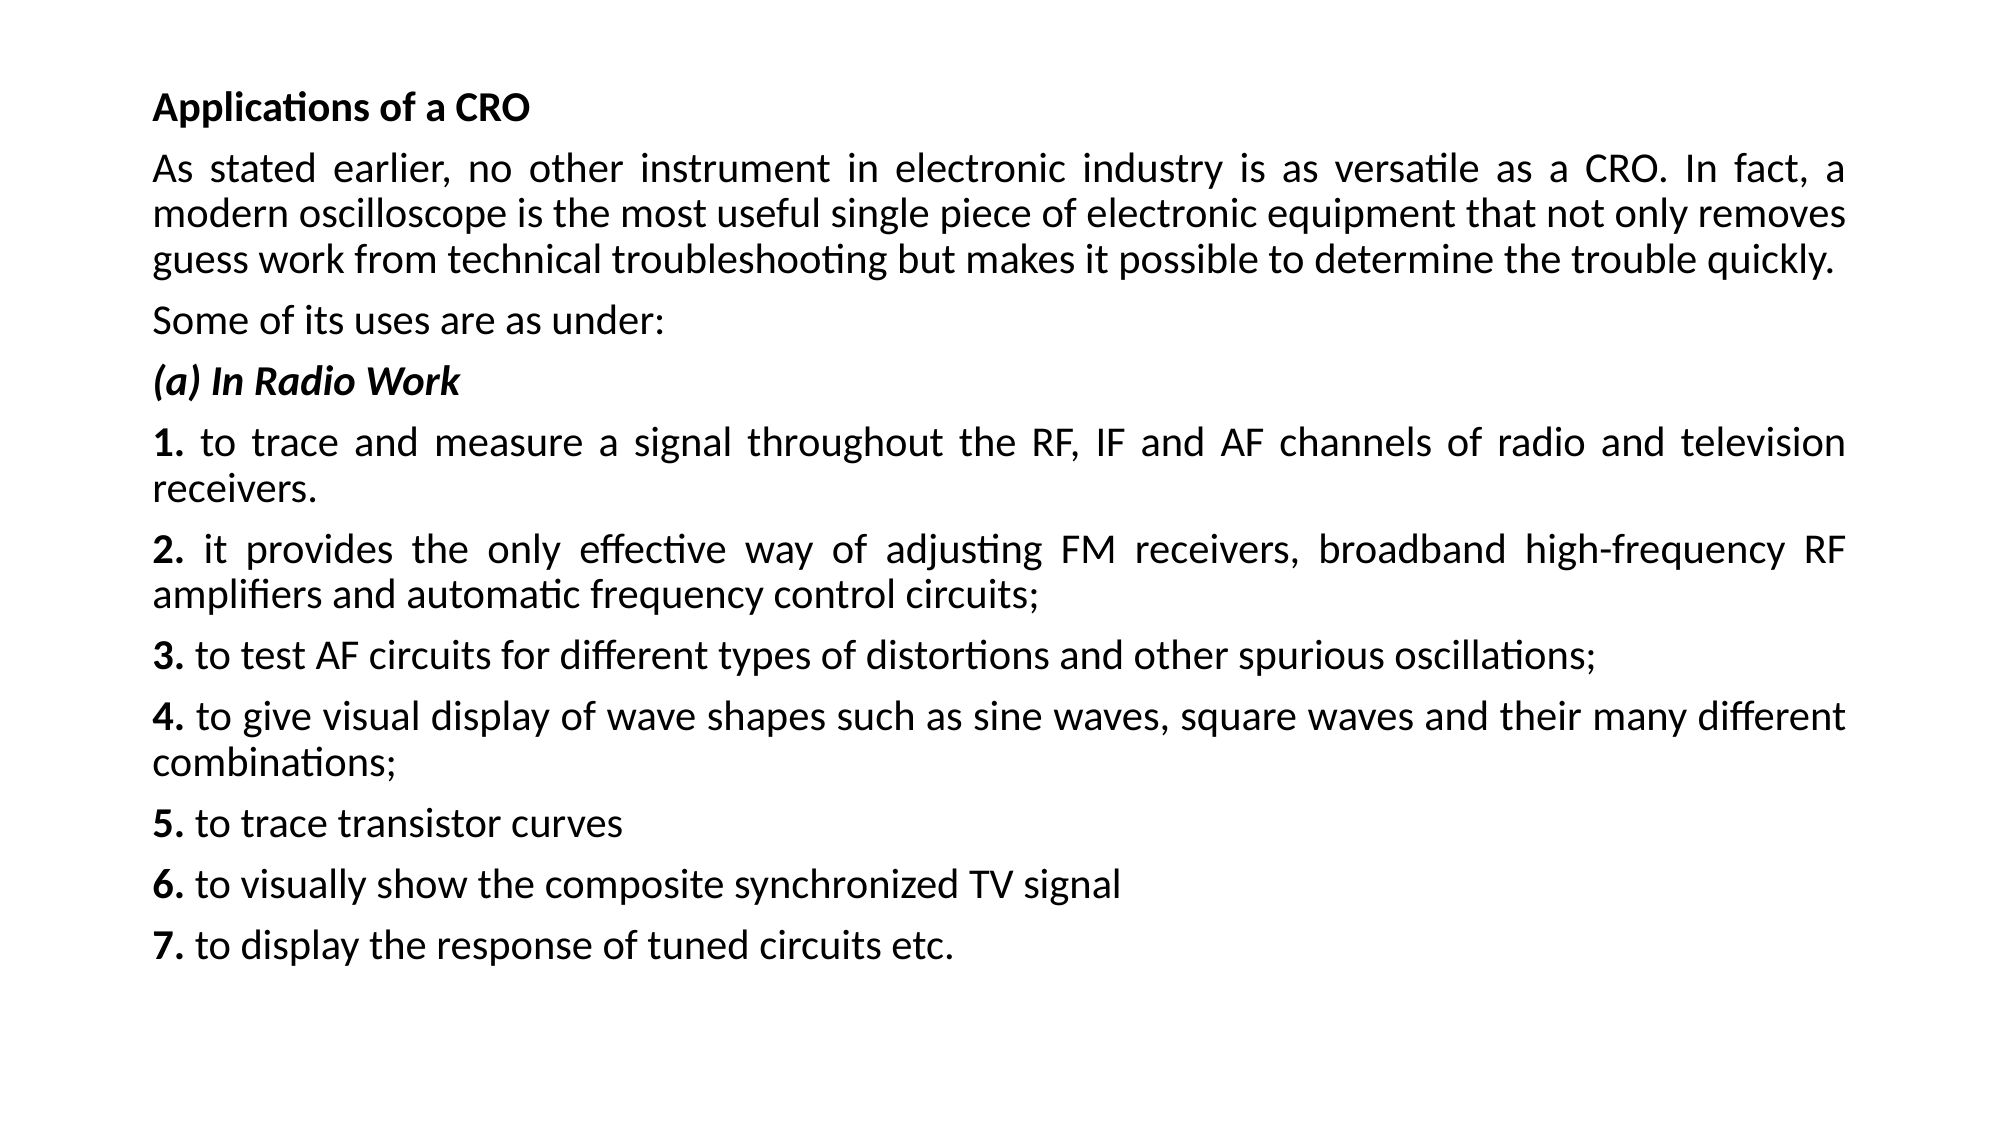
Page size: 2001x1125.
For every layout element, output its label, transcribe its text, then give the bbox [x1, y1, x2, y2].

list Applications of a CRO As stated earlier, no other instrument in electronic industry is as versatile as a CRO. In fact, a modern oscilloscope is the most useful single piece of electronic equipment that not only removes guess work from technical troubleshooting but makes it possible to determine the trouble quickly. Some of its uses are as under: (a) In Radio Work 1. to trace and measure a signal throughout the RF, IF and AF channels of radio and television receivers. 2. it provides the only effective way of adjusting FM receivers, broadband high-frequency RF amplifiers and automatic frequency control circuits; 3. to test AF circuits for different types of distortions and other spurious oscillations; 4. to give visual display of wave shapes such as sine waves, square waves and their many different combinations; 5. to trace transistor curves 6. to visually show the composite synchronized TV signal 7. to display the response of tuned circuits etc. [137, 77, 1863, 1014]
